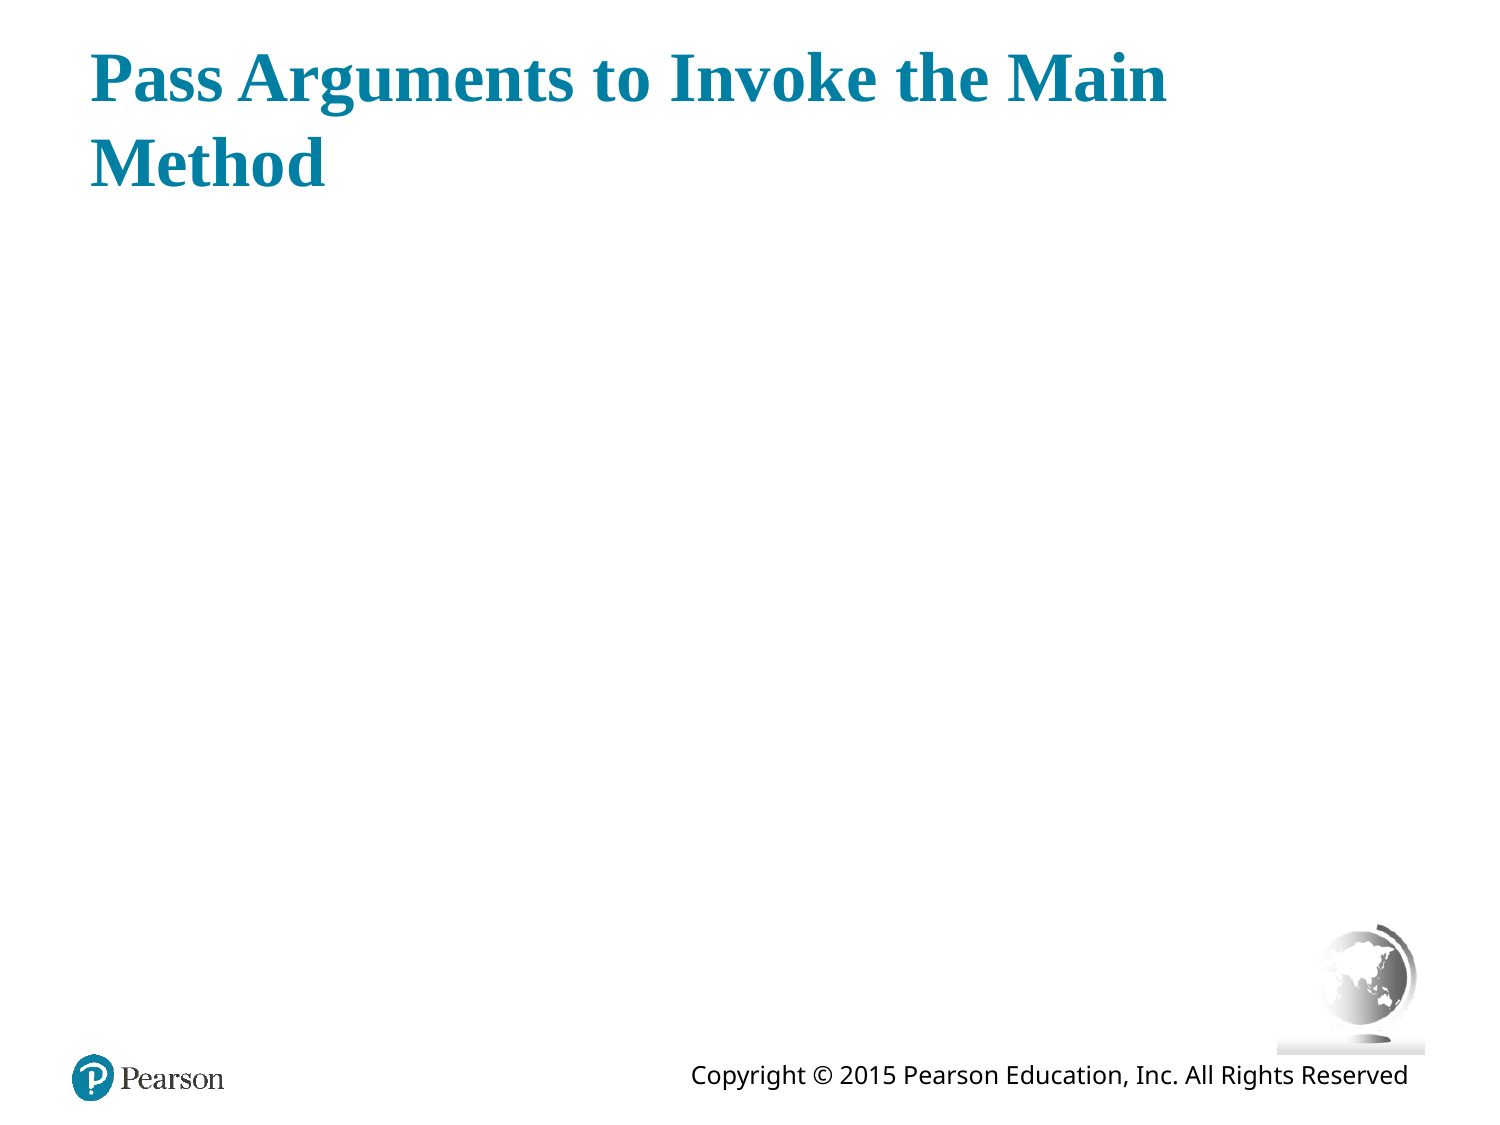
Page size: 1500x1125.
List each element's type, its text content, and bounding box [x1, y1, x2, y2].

picture [1277, 919, 1425, 1055]
picture [81, 1063, 106, 1088]
picture [99, 1054, 224, 1101]
title Pass Arguments to Invoke the Main Method [75, 35, 1425, 216]
picture [72, 1054, 88, 1070]
picture [72, 1088, 82, 1101]
